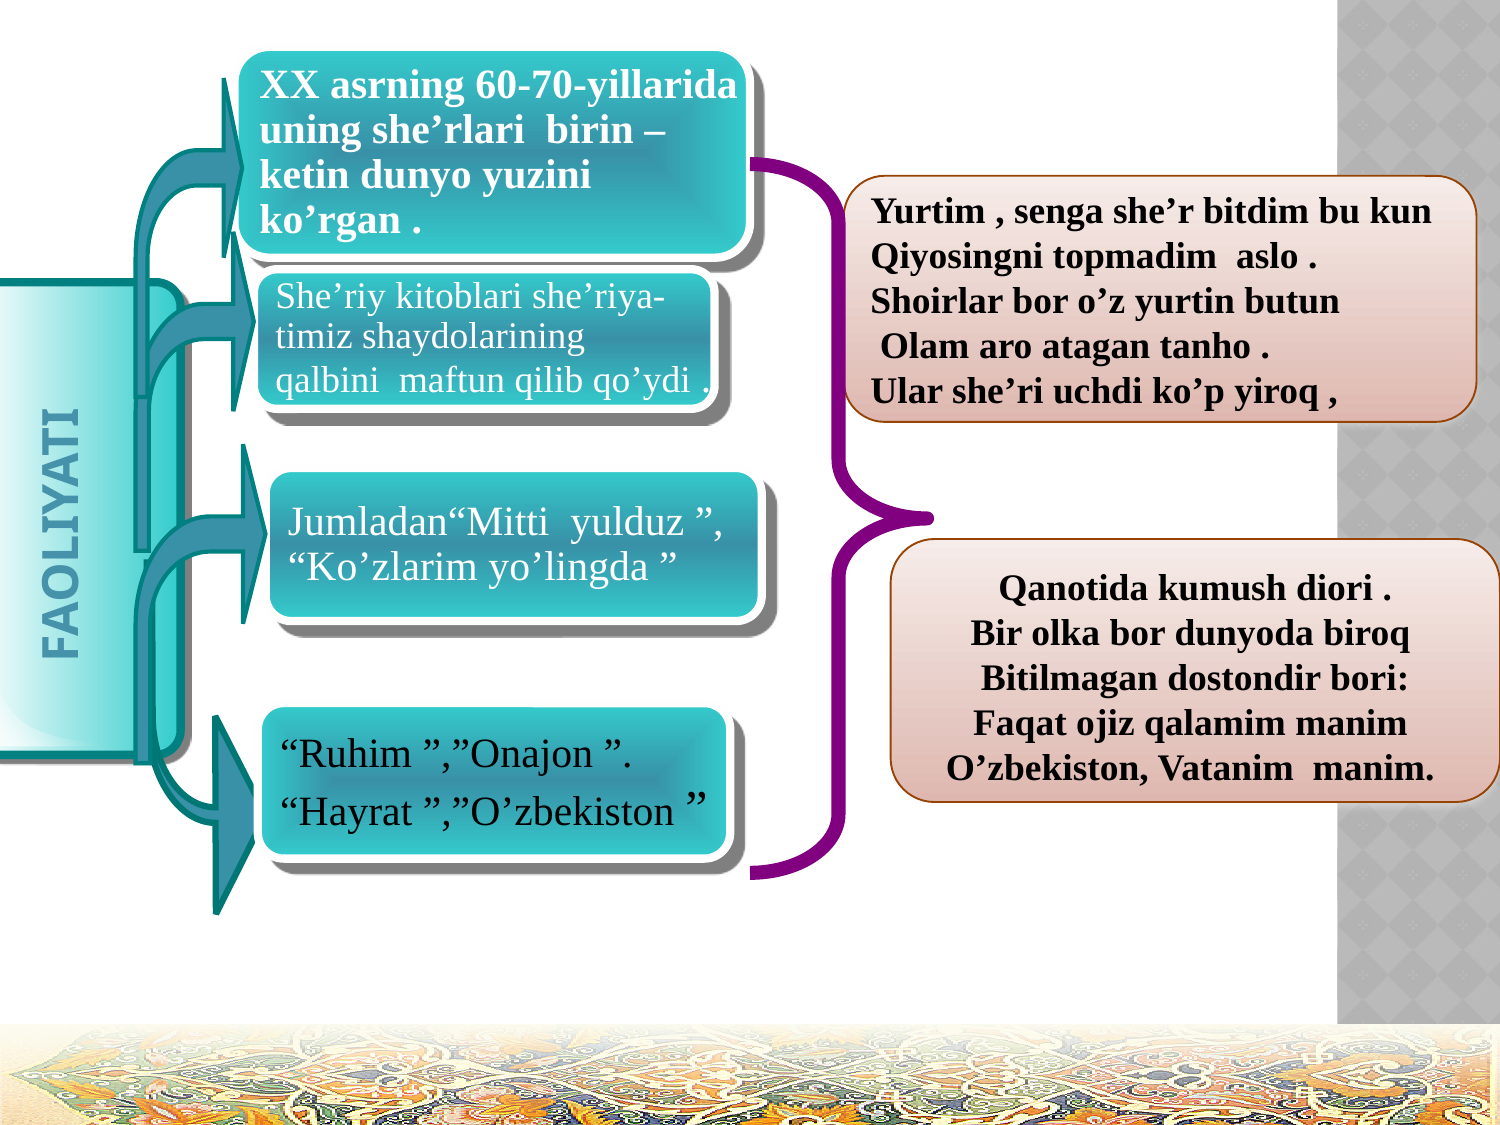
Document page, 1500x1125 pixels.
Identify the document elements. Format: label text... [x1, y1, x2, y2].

text_box [151, 607, 257, 915]
text_box Yurtim , senga she’r bitdim bu kun Qiyosingni topmadim aslo . Shoirlar bor o’z yurtin butun Olam aro atagan tanho . Ular she’ri uchdi ko’p yiroq , [842, 174, 1478, 423]
text_box [750, 164, 928, 873]
text_box XX asrning 60-70-yillarida uning she’rlari birin – ketin dunyo yuzini ko’rgan . [234, 46, 750, 258]
text_box “Ruhim ”,”Onajon ”. “Hayrat ”,”O’zbekiston ” [257, 703, 731, 859]
picture [0, 1024, 1500, 1125]
text_box [143, 231, 254, 551]
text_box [17, 101, 137, 953]
text_box Qanotida kumush diori . Bir olka bor dunyoda biroq Bitilmagan dostondir bori: Faqat ojiz qalamim manim O’zbekiston, Vatanim manim. [889, 538, 1500, 803]
text_box [143, 78, 243, 398]
text_box Jumladan“Mitti yulduz ”, “Ko’zlarim yo’lingda ” [265, 467, 750, 622]
text_box [143, 444, 266, 764]
text_box She’riy kitoblari she’riya- timiz shaydolarining qalbini maftun qilib qo’ydi . [253, 269, 715, 409]
